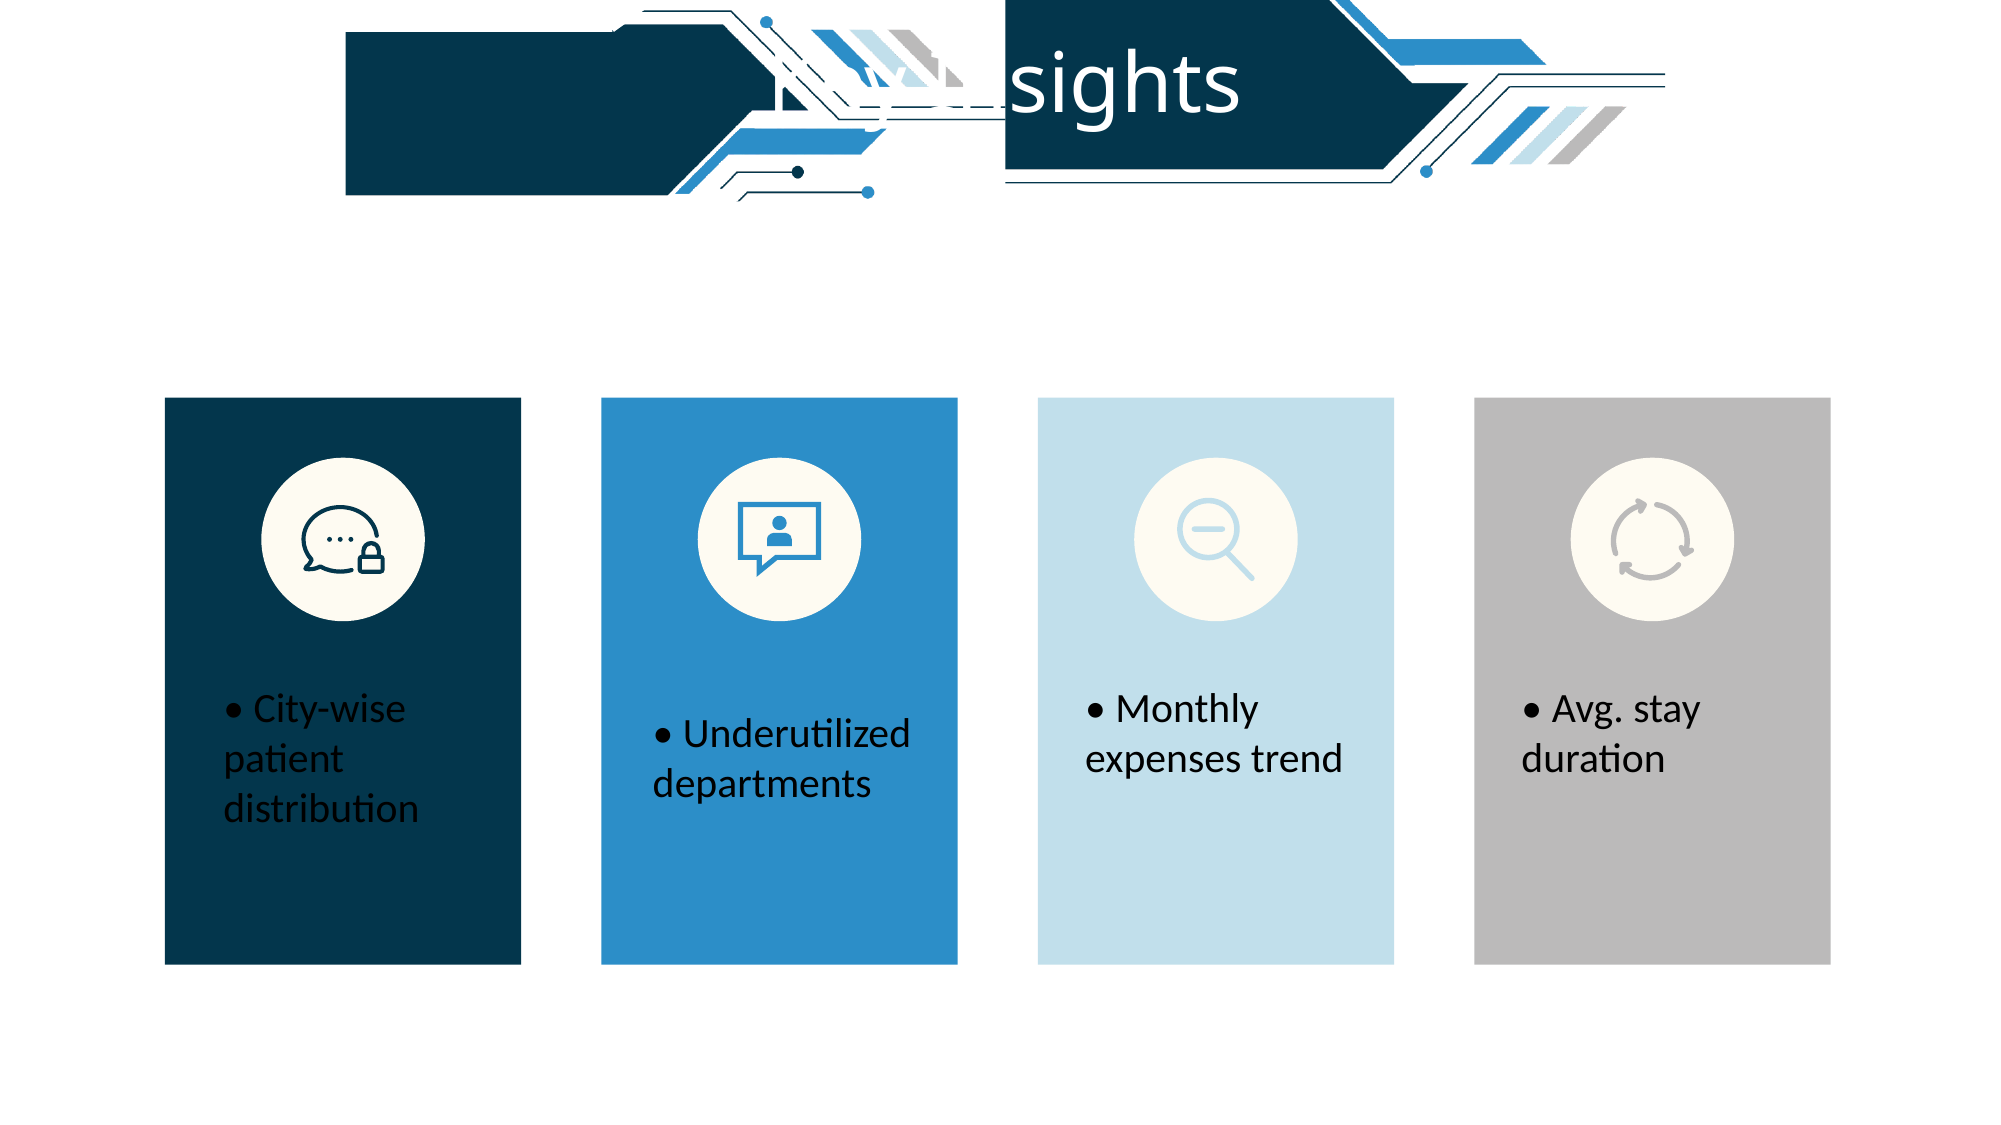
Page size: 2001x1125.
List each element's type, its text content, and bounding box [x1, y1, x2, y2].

text_box [164, 397, 522, 966]
text_box [696, 456, 863, 623]
text_box [736, 500, 823, 580]
text_box [356, 539, 386, 575]
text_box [345, 0, 1666, 202]
text_box • Avg. stay duration [1506, 673, 1798, 789]
text_box • Underutilized departments [637, 698, 929, 814]
text_box • City-wise patient distribution [208, 673, 500, 839]
text_box [1176, 496, 1256, 583]
text_box [1609, 497, 1648, 558]
text_box [300, 504, 380, 575]
text_box [260, 456, 426, 623]
text_box • Monthly expenses trend [1070, 673, 1362, 789]
text_box [1037, 397, 1395, 966]
text_box [1618, 560, 1683, 582]
text_box [1652, 500, 1696, 558]
text_box [1133, 456, 1299, 623]
text_box [1569, 456, 1736, 623]
text_box [1473, 397, 1832, 966]
text_box [600, 397, 959, 966]
